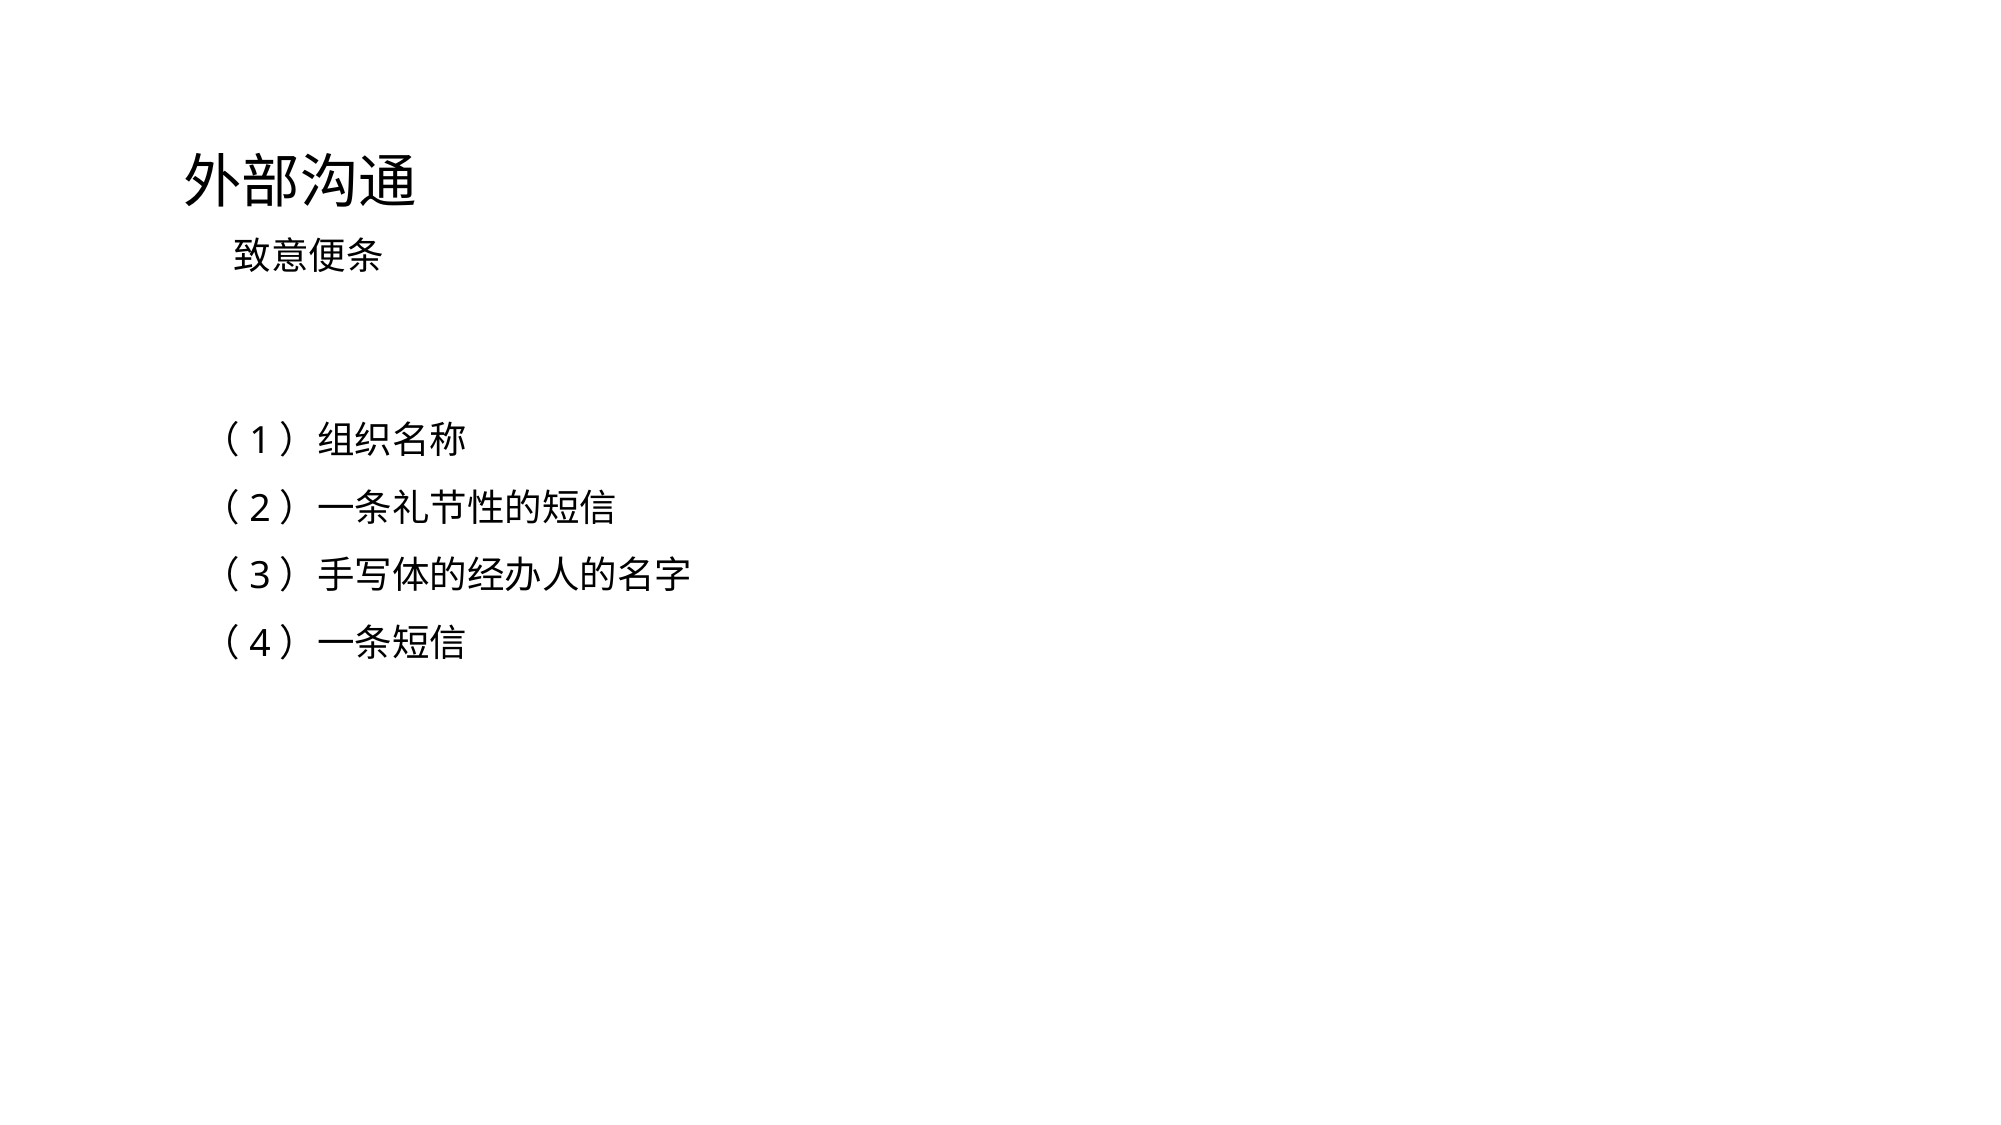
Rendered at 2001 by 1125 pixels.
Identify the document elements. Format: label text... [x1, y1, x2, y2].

text_box （1）组织名称 （2）一条礼节性的短信 （3）手写体的经办人的名字 （4）一条短信 [187, 386, 1757, 672]
text_box 致意便条 [219, 224, 545, 285]
text_box 外部沟通 [166, 101, 434, 222]
